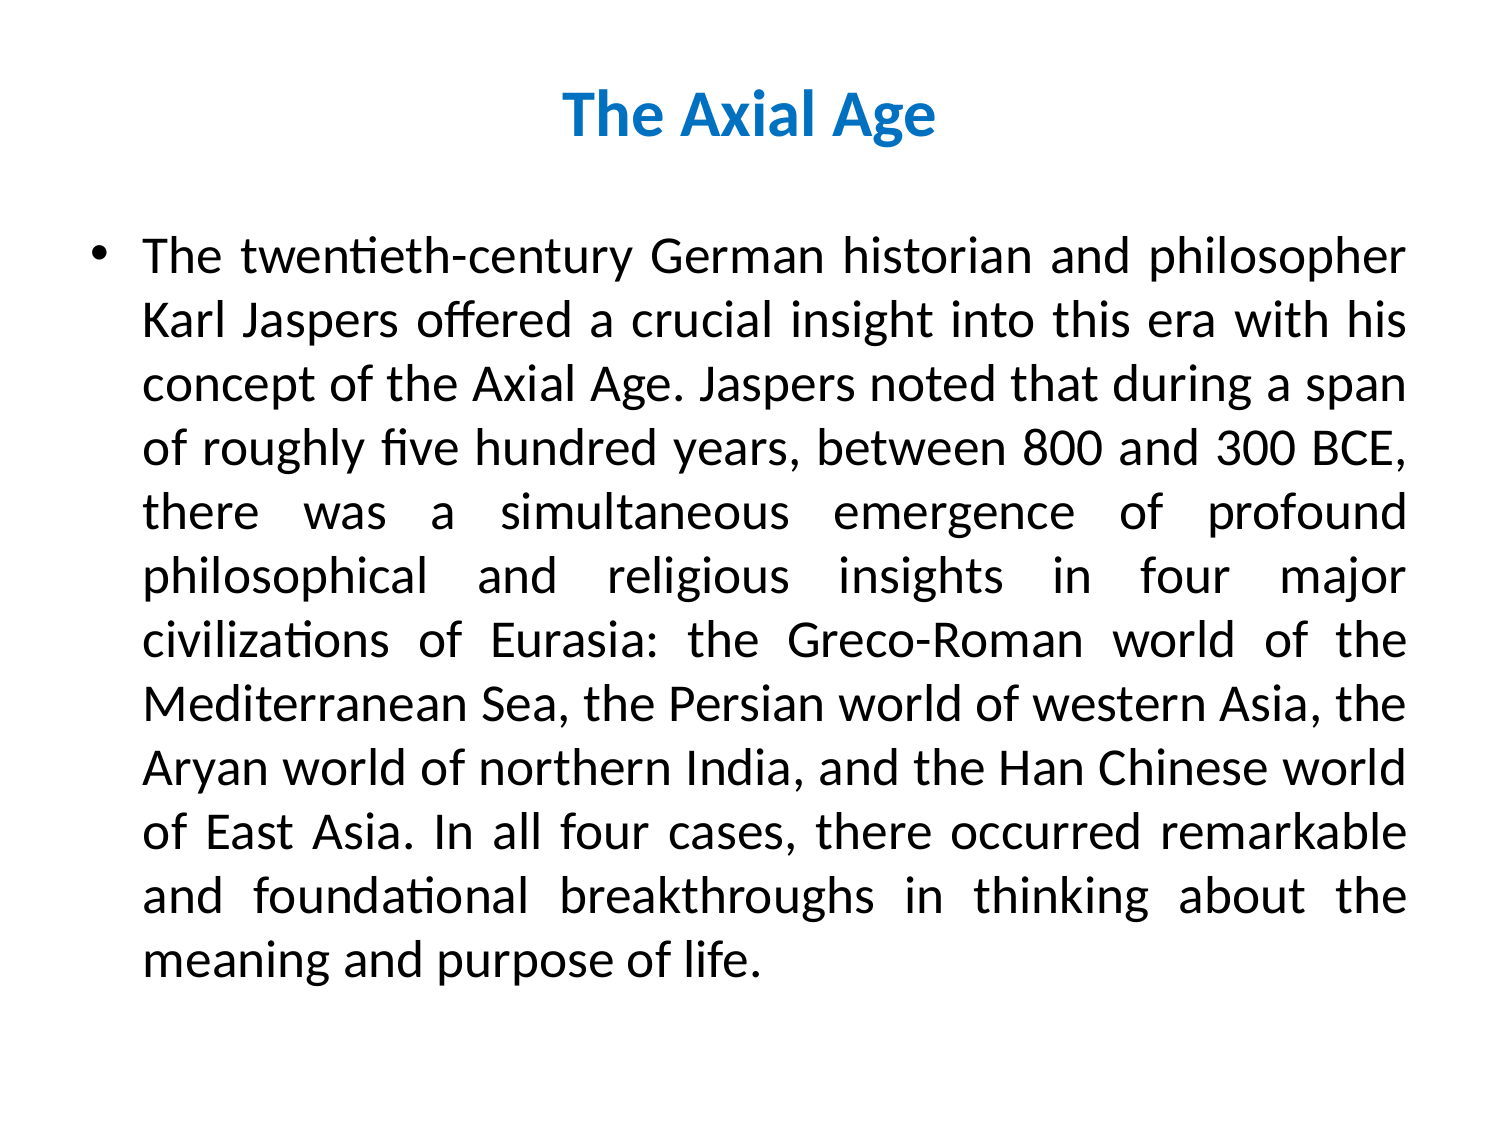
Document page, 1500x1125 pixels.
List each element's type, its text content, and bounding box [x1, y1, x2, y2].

title The Axial Age [75, 45, 1425, 175]
list The twentieth-century German historian and philosopher Karl Jaspers offered a crucial insight into this era with his concept of the Axial Age. Jaspers noted that during a span of roughly five hundred years, between 800 and 300 BCE, there was a simultaneous emergence of profound philosophical and religious insights in four major civilizations of Eurasia: the Greco-Roman world of the Mediterranean Sea, the Persian world of western Asia, the Aryan world of northern India, and the Han Chinese world of East Asia. In all four cases, there occurred remarkable and foundational breakthroughs in thinking about the meaning and purpose of life. [75, 212, 1425, 1005]
